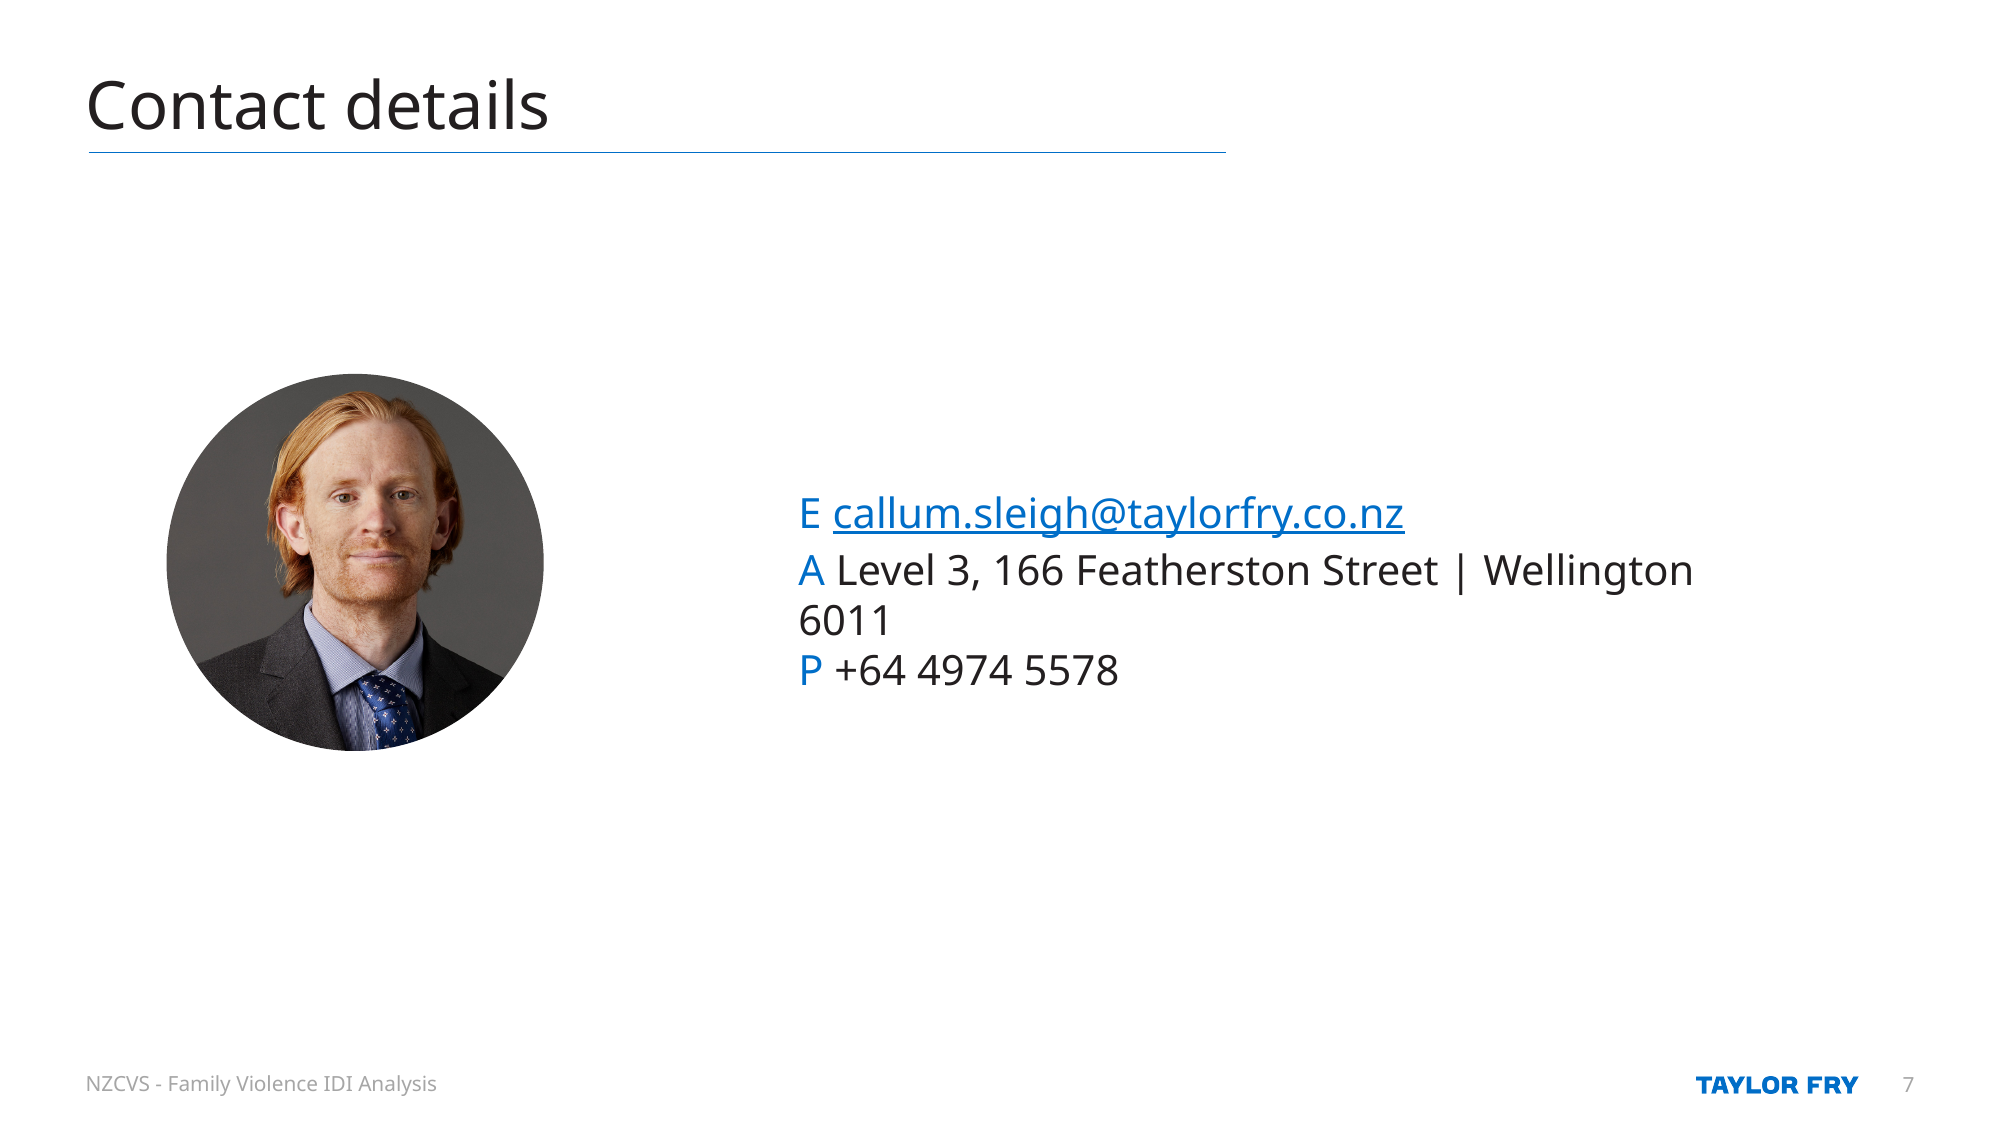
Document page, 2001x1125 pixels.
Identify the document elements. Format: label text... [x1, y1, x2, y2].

title Contact details [70, 70, 1930, 146]
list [166, 373, 544, 752]
footer NZCVS - Family Violence IDI Analysis [70, 1064, 1284, 1105]
picture [1696, 1076, 1859, 1094]
text_box E callum.sleigh@taylorfry.co.nz A Level 3, 166 Featherston Street | Wellington 6011 P +64 4974 5578 [783, 479, 1784, 701]
